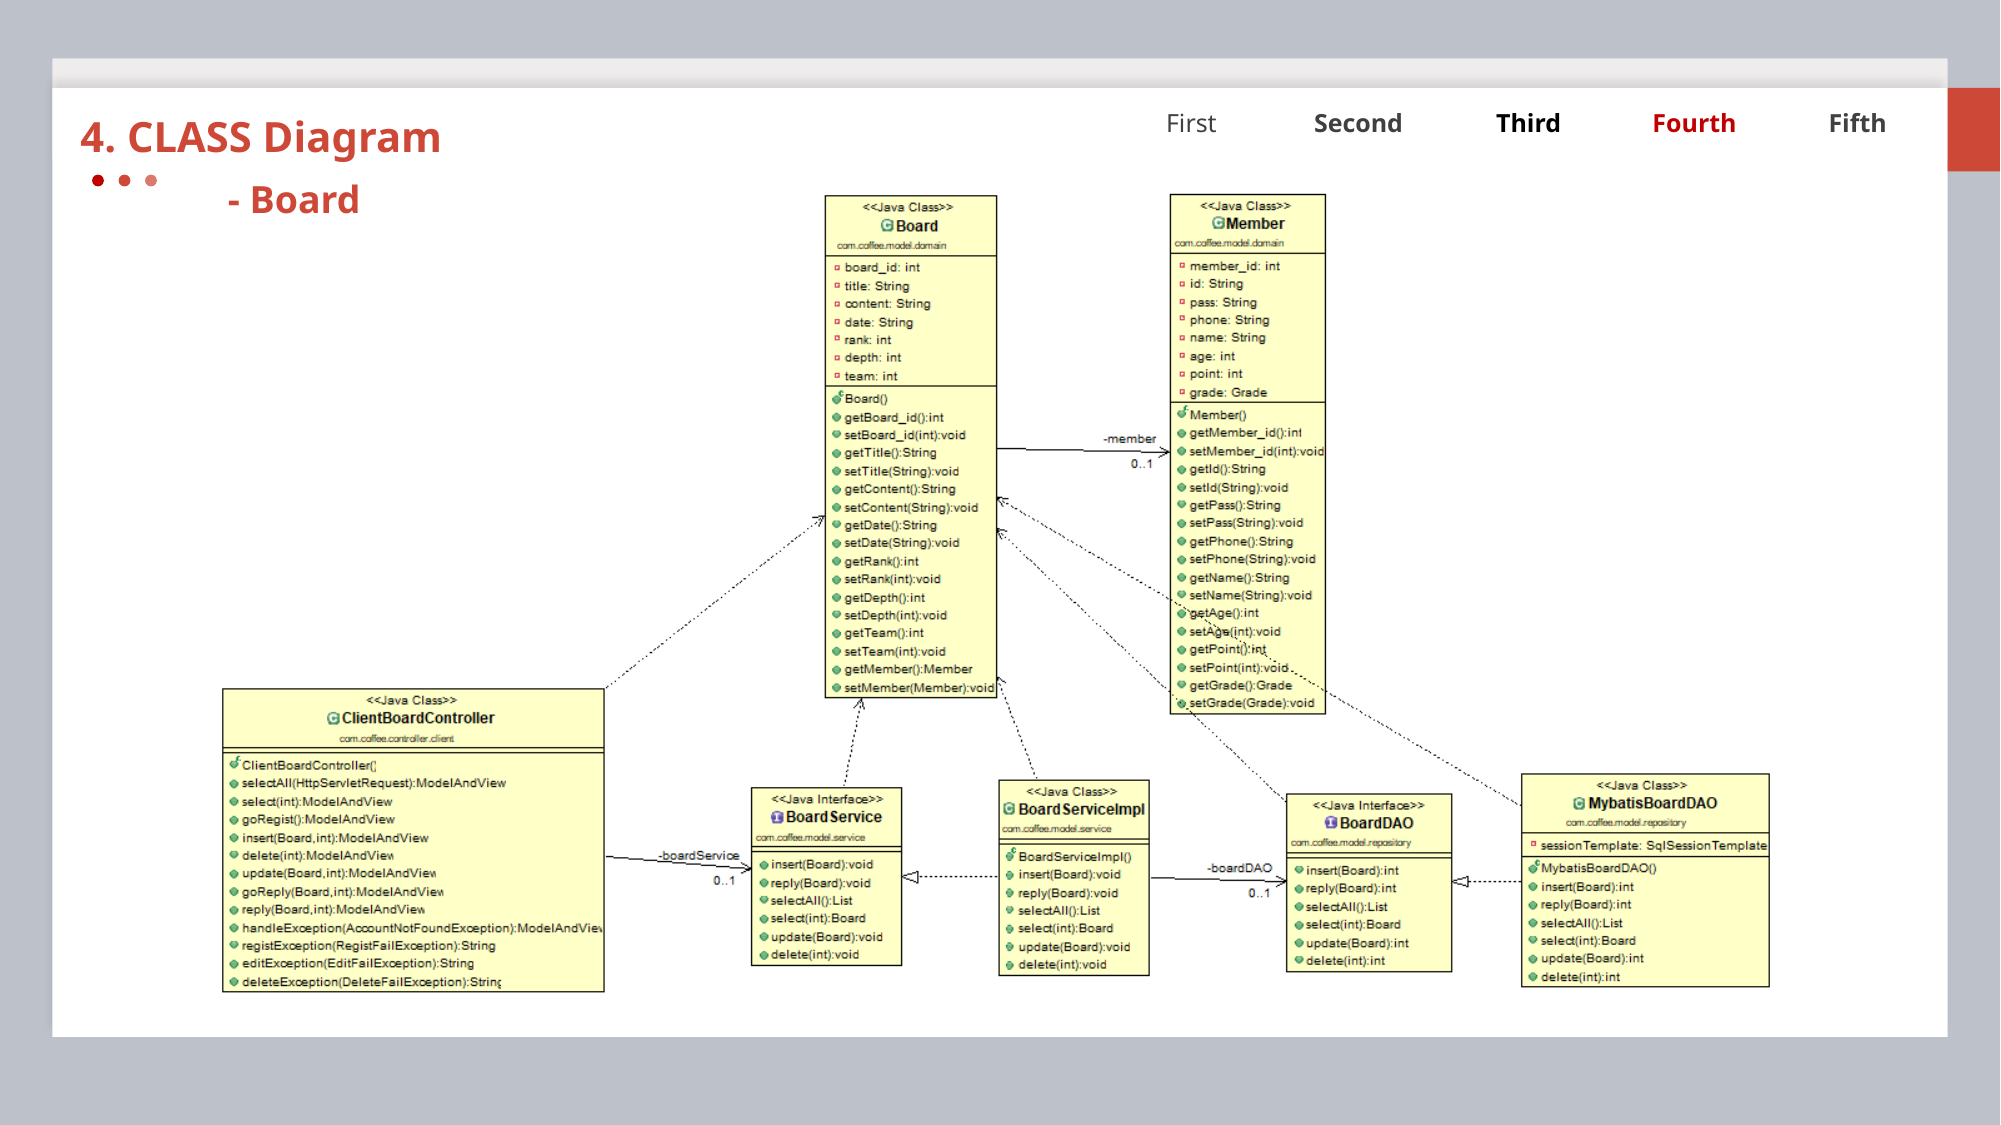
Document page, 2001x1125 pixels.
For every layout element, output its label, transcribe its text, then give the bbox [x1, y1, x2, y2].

picture [216, 189, 1775, 1000]
text_box Fourth [1637, 100, 1752, 145]
text_box 4. CLASS Diagram [65, 103, 458, 169]
text_box [90, 173, 105, 188]
text_box [1947, 87, 2000, 172]
text_box First [1151, 100, 1232, 145]
text_box Third [1481, 100, 1576, 145]
text_box - Board [213, 168, 376, 229]
text_box [117, 173, 132, 188]
text_box Fifth [1813, 100, 1902, 145]
text_box Second [1299, 100, 1418, 145]
text_box [143, 173, 158, 188]
